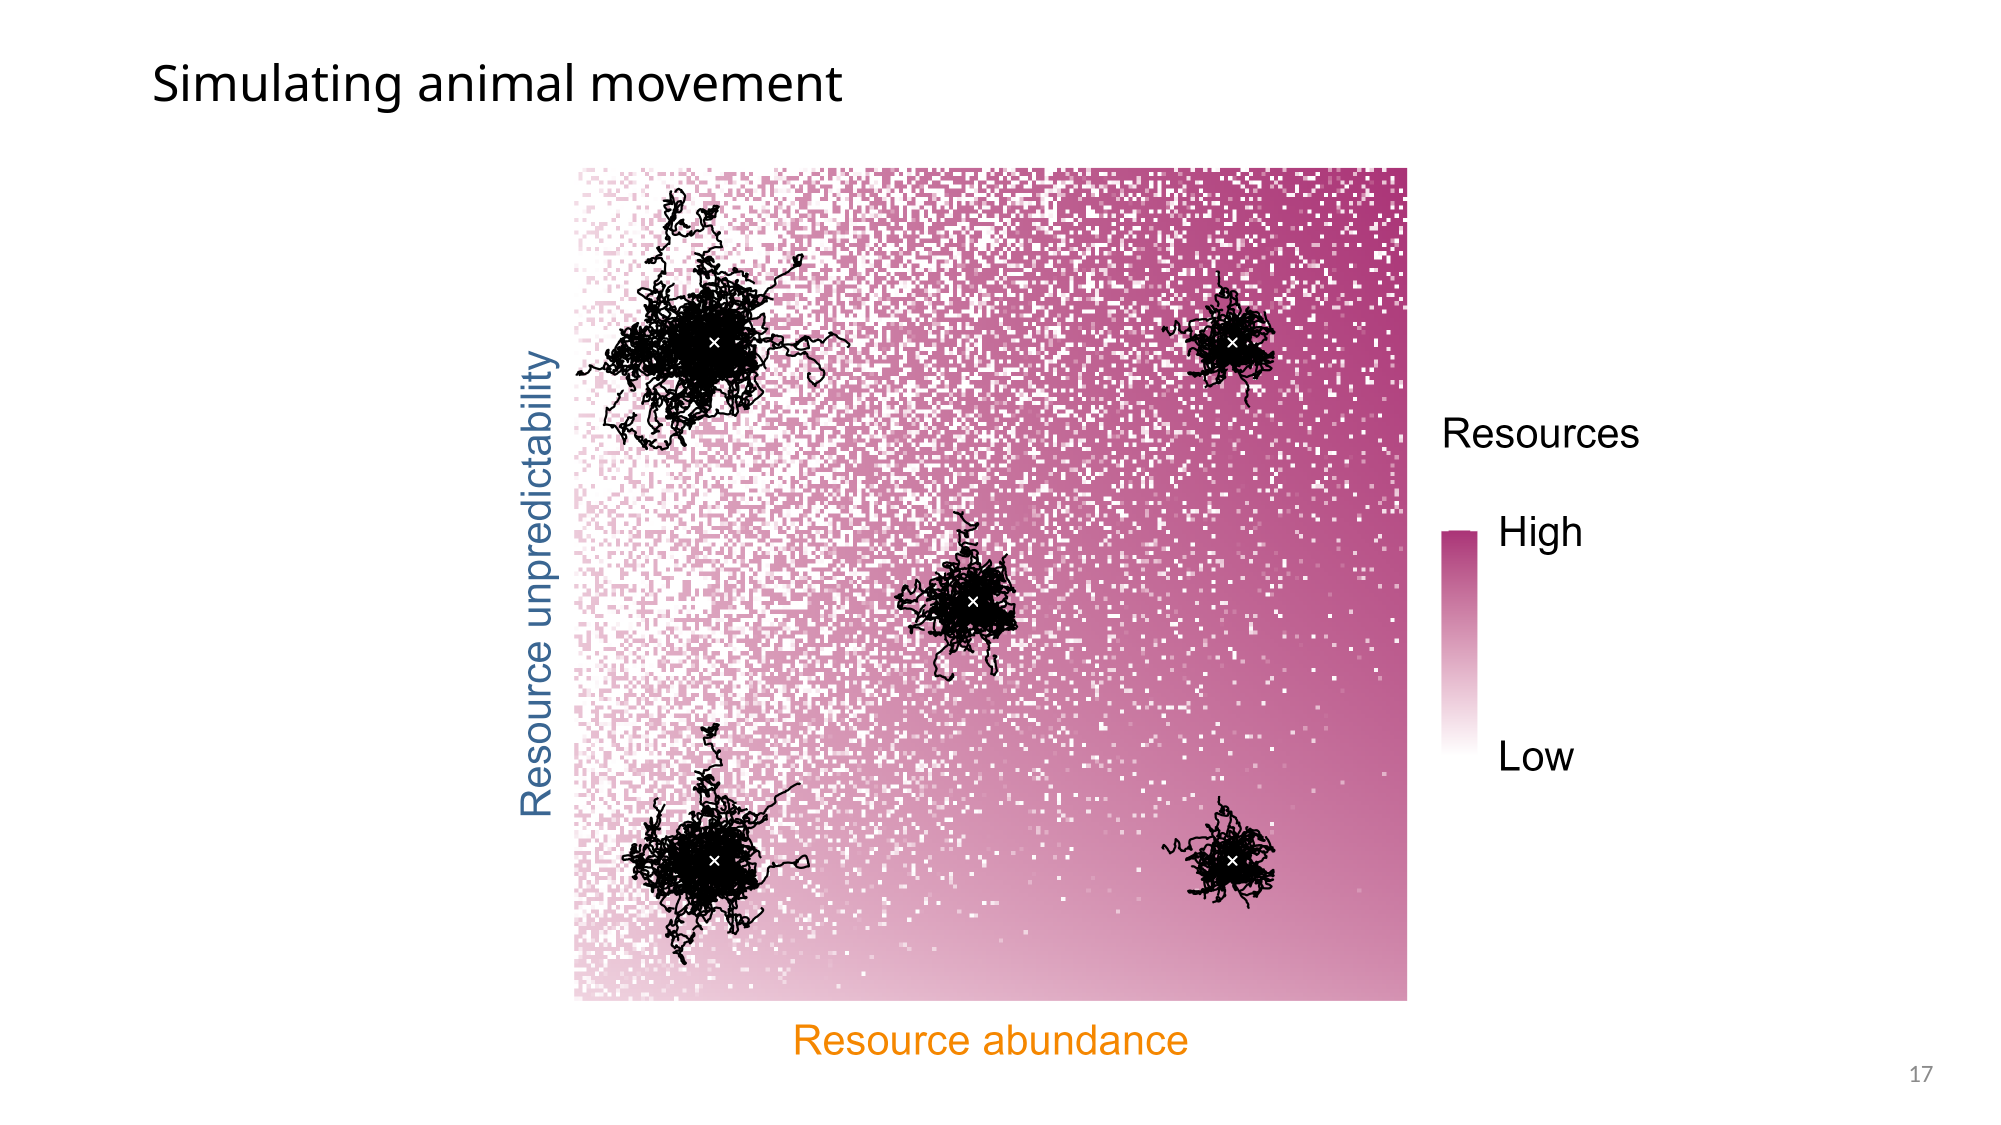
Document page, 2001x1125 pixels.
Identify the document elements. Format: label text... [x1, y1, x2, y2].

title Simulating animal movement [137, 58, 1863, 111]
picture [490, 156, 1691, 1057]
slide_number 17 [1830, 1042, 1949, 1103]
